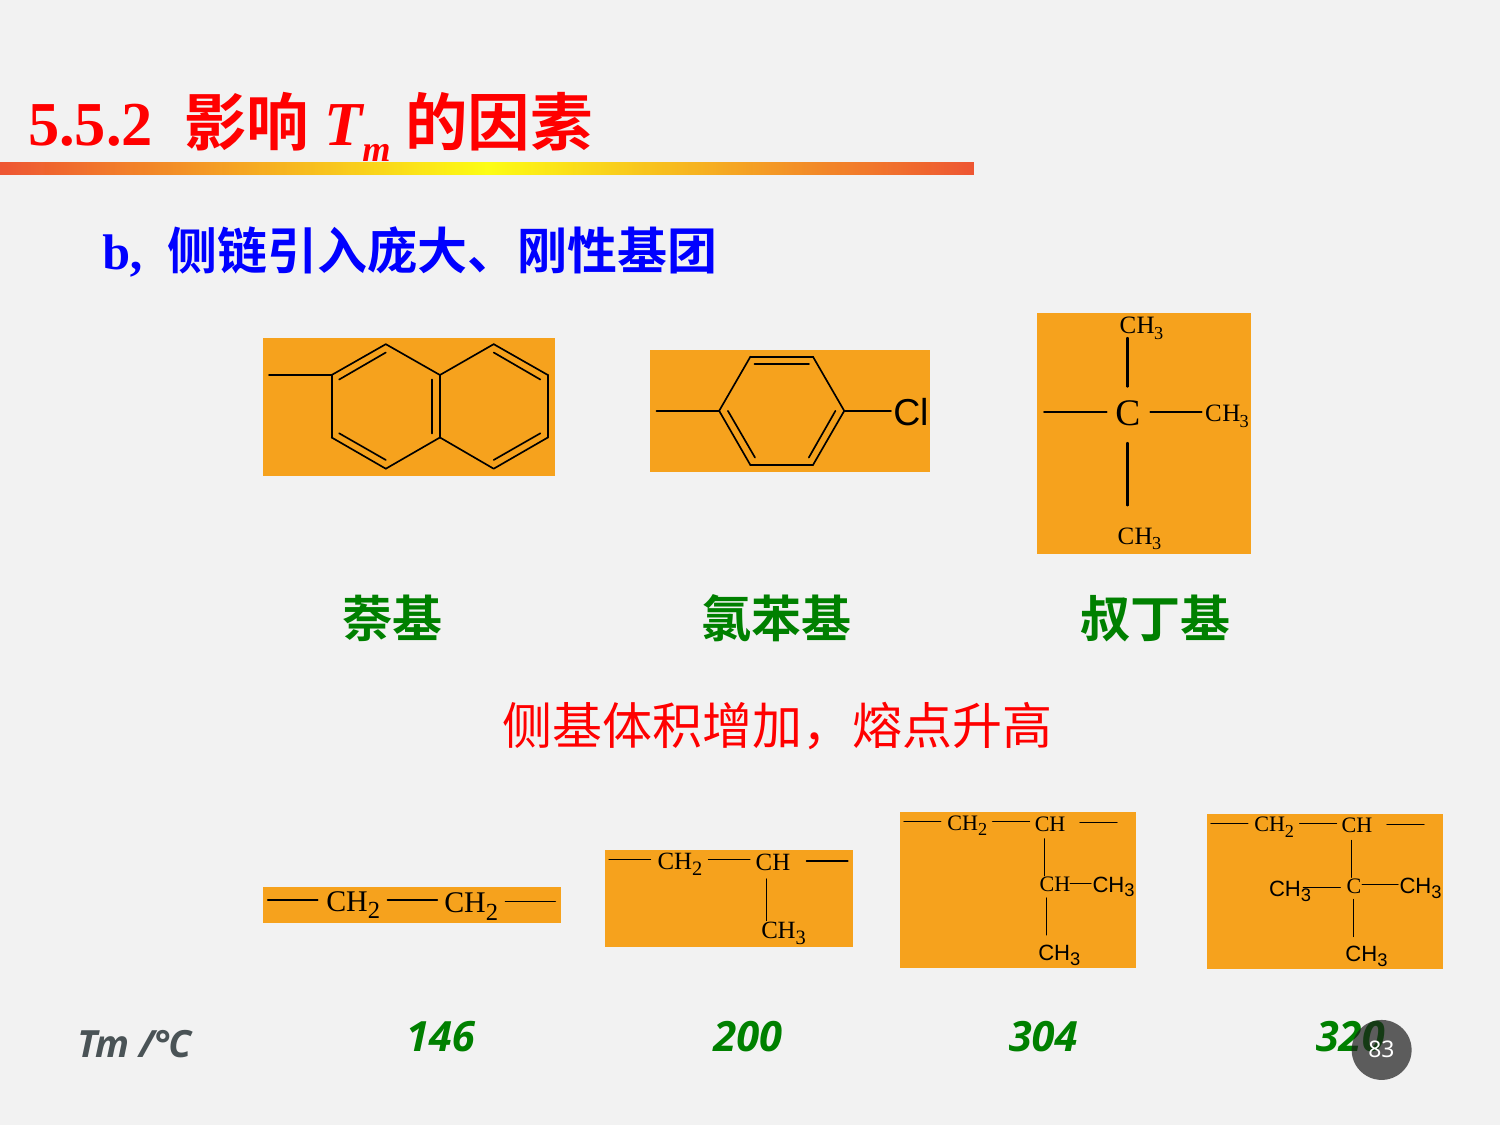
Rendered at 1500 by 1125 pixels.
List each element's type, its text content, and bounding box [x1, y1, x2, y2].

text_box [899, 812, 1137, 968]
slide_number 83 [1351, 1019, 1412, 1080]
text_box 320 [1300, 1002, 1400, 1063]
text_box Tm /℃ [62, 1012, 247, 1075]
text_box 萘基 [309, 579, 475, 655]
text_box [649, 349, 931, 473]
text_box 200 [698, 1002, 798, 1063]
text_box 叔丁基 [1017, 579, 1293, 655]
text_box 304 [993, 1002, 1093, 1063]
text_box 氯苯基 [651, 579, 902, 655]
text_box b, 侧链引入庞大、刚性基团 [87, 212, 892, 288]
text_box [604, 849, 853, 948]
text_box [262, 887, 561, 924]
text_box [1206, 813, 1444, 970]
text_box 5.5.2 影响Tm的因素 [13, 50, 938, 176]
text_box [262, 337, 555, 476]
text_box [1037, 312, 1252, 555]
text_box 侧基体积增加，熔点升高 [487, 687, 1142, 763]
text_box 146 [391, 1002, 491, 1063]
